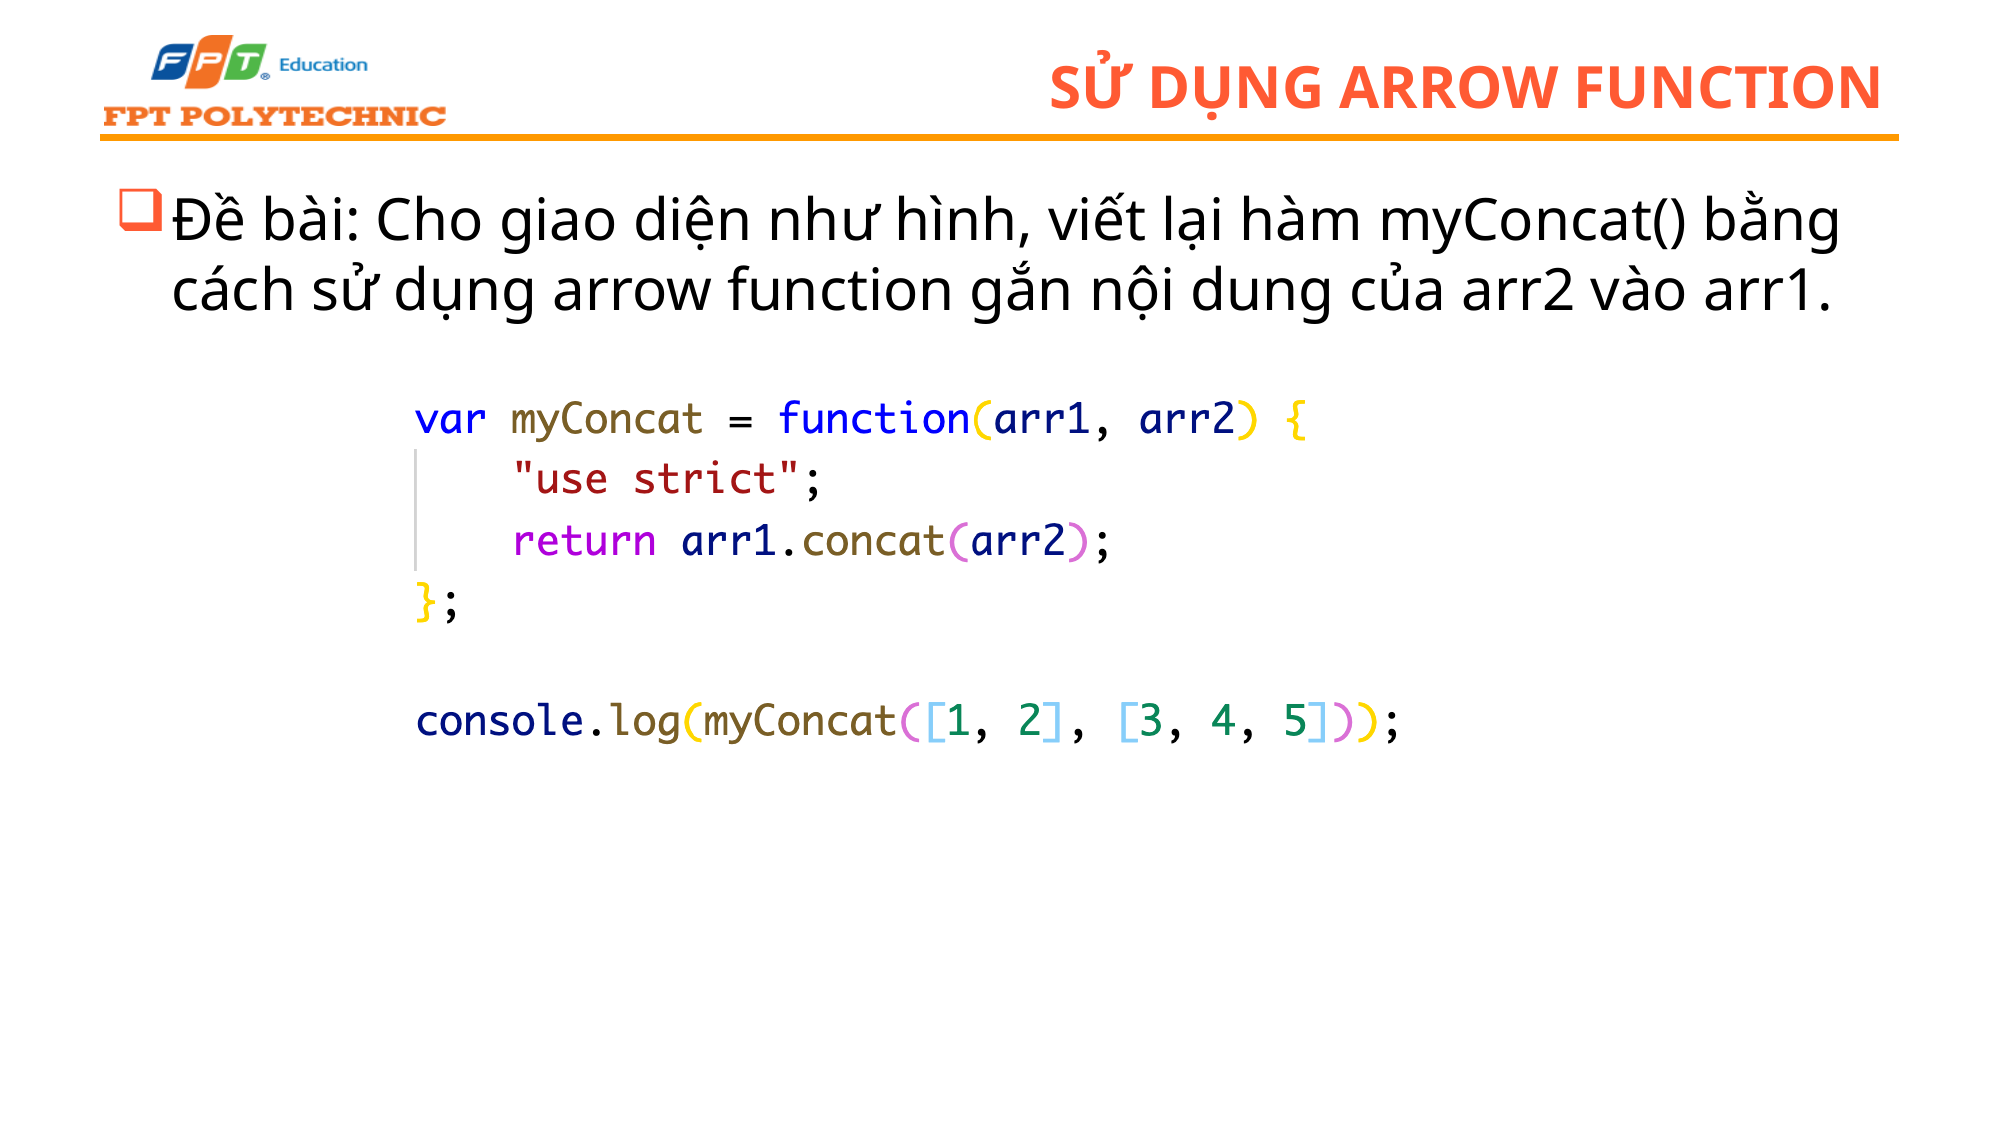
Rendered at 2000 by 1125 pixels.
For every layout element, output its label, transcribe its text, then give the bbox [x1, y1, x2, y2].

title Sử dụng arrow function [449, 45, 1900, 125]
picture [104, 35, 450, 126]
list Đề bài: Cho giao diện như hình, viết lại hàm myConcat() bằng cách sử dụng arrow function gắn nội dung của arr2 vào arr1. [99, 174, 1900, 1038]
picture [410, 395, 1545, 767]
